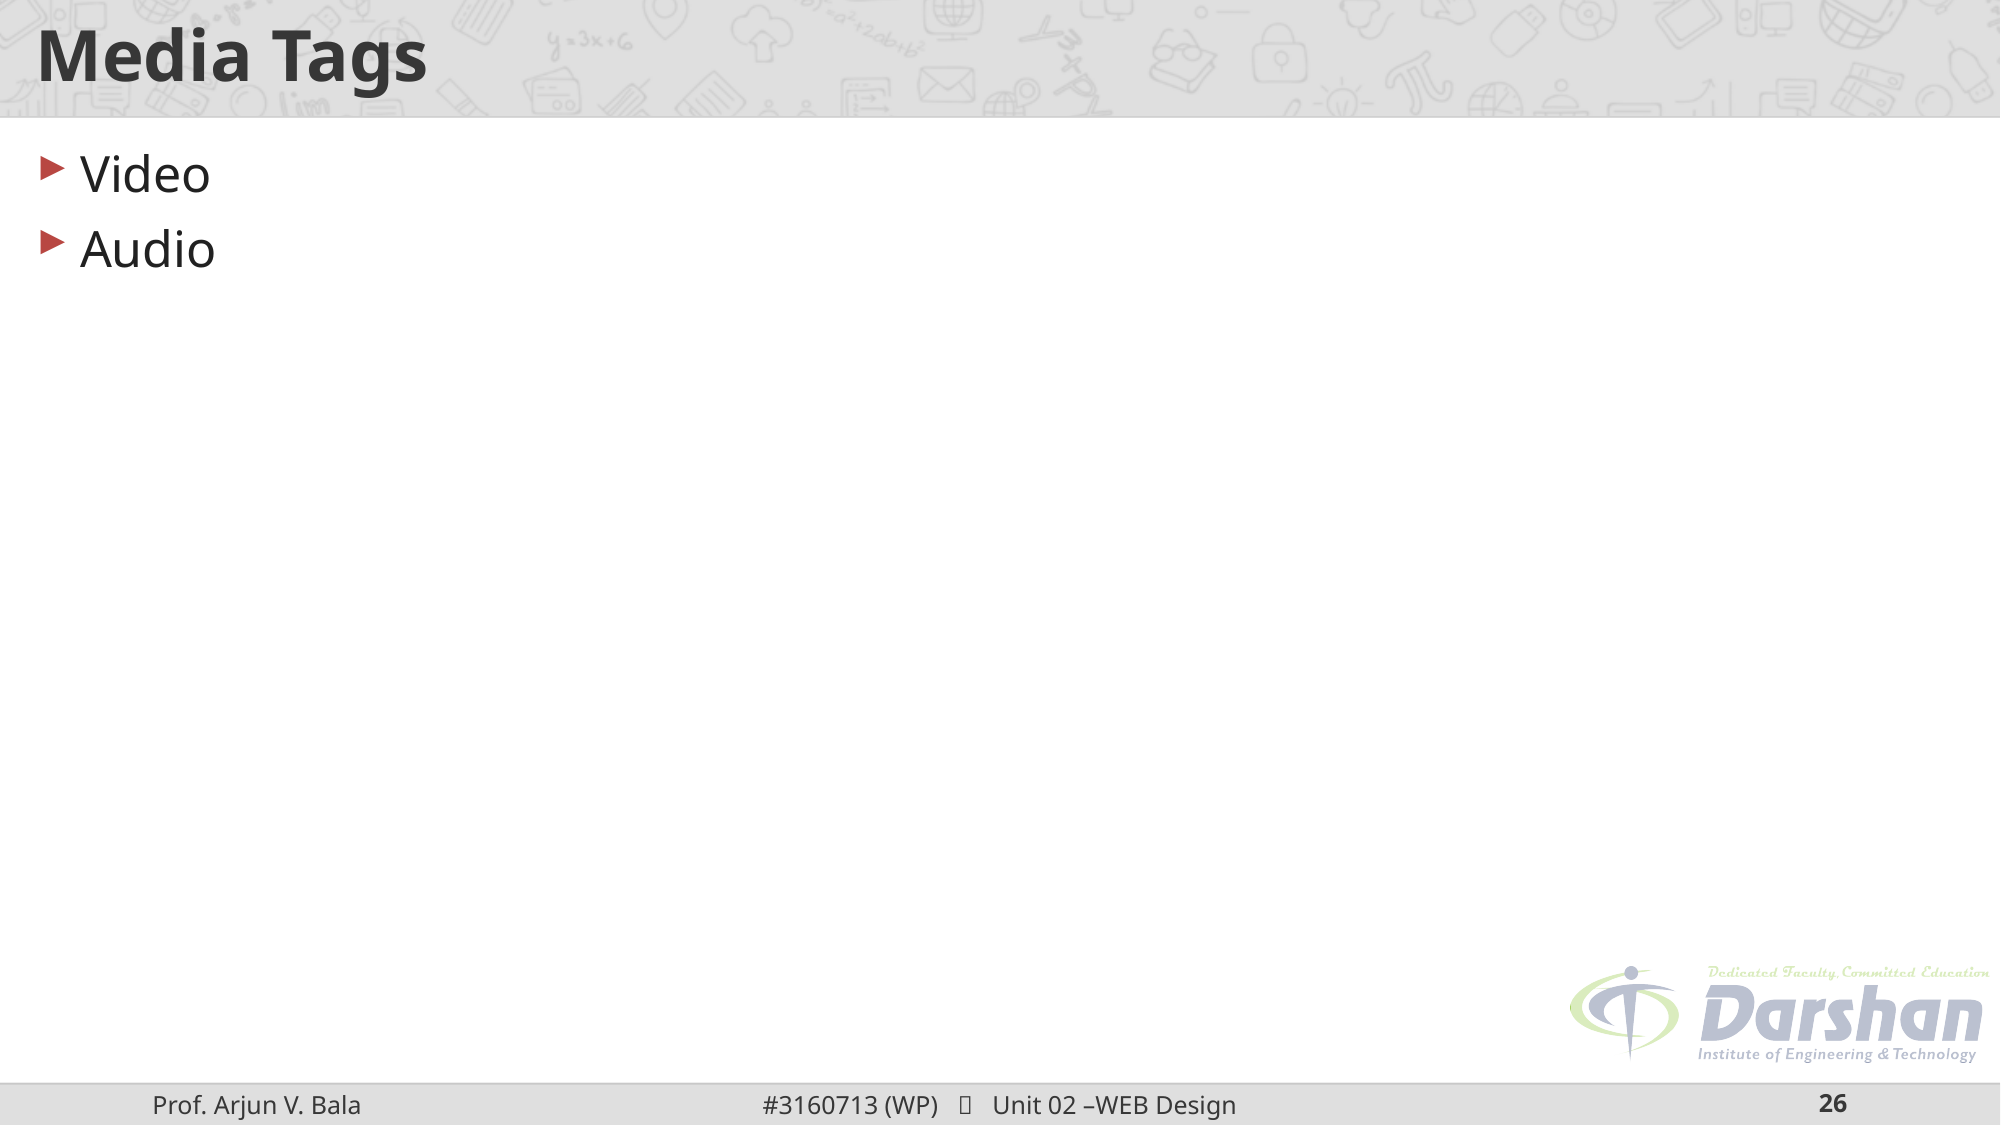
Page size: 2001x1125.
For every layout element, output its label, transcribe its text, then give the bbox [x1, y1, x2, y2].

title Media Tags [0, 0, 2000, 117]
list Video Audio [21, 141, 1979, 1059]
